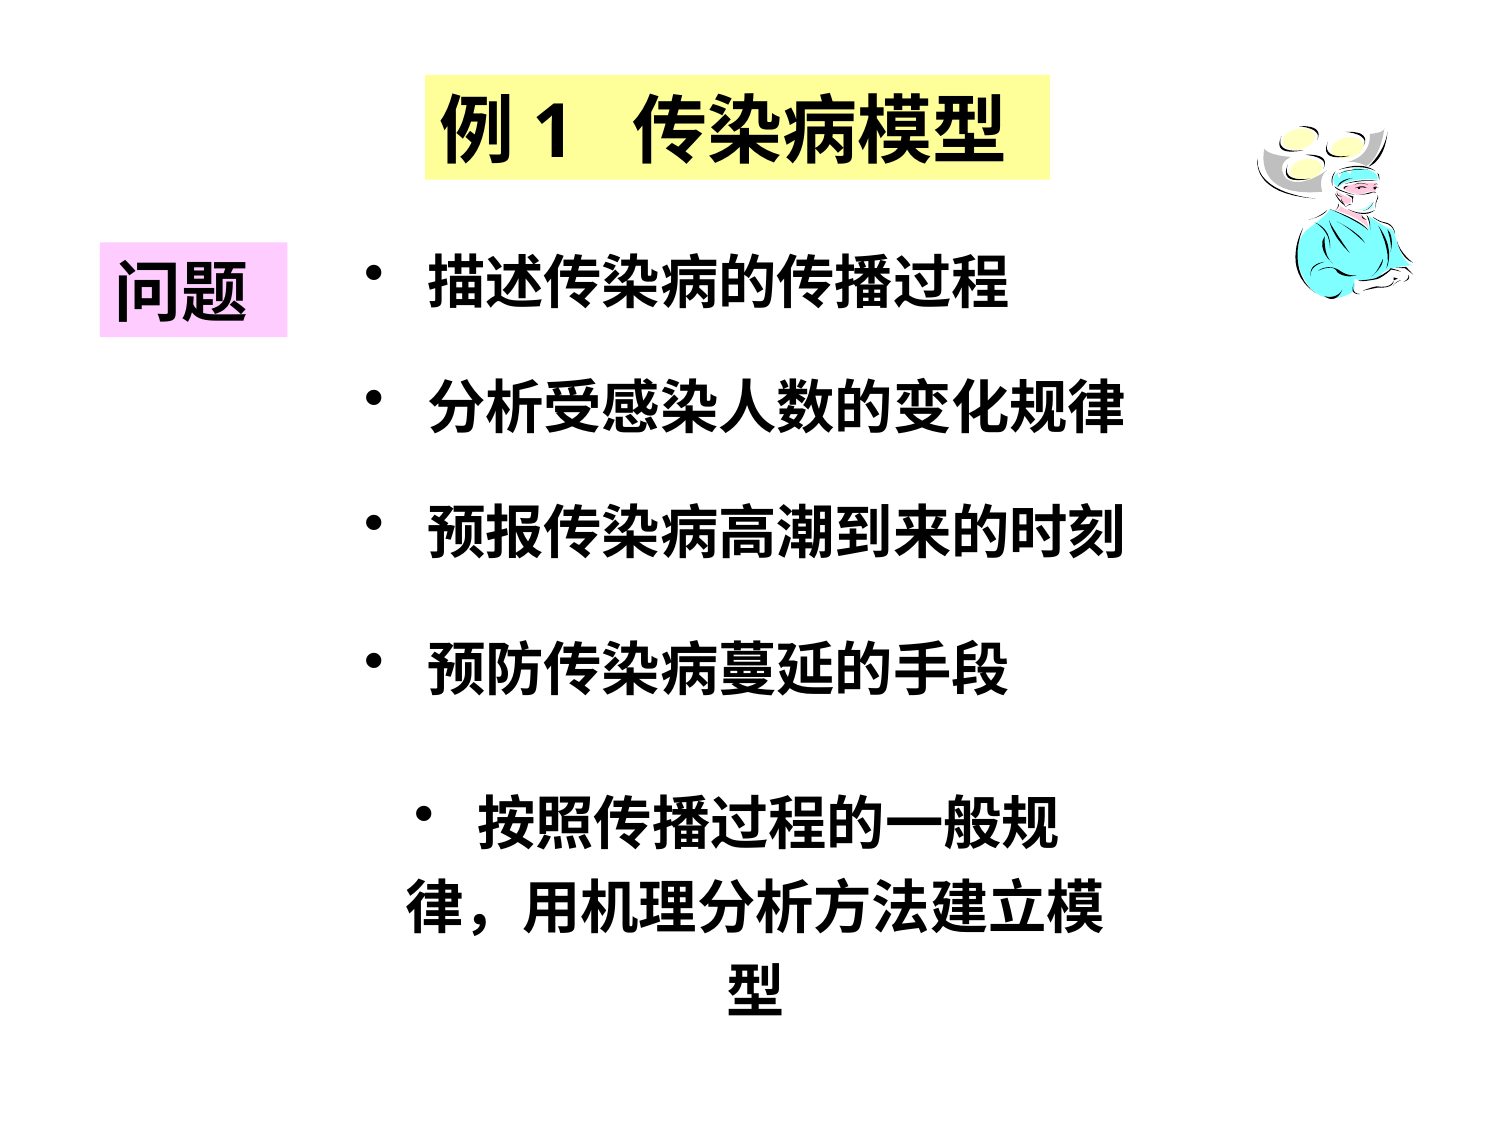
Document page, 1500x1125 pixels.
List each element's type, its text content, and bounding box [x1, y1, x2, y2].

text_box 分析受感染人数的变化规律 [349, 362, 1211, 448]
picture [1249, 112, 1414, 318]
text_box 预报传染病高潮到来的时刻 [349, 487, 1211, 573]
text_box 描述传染病的传播过程 [349, 237, 1113, 323]
text_box 例1 传染病模型 [425, 74, 1050, 180]
text_box 按照传播过程的一般规律，用机理分析方法建立模型 [350, 764, 1125, 1032]
text_box 问题 [99, 242, 288, 338]
text_box 预防传染病蔓延的手段 [349, 624, 1113, 710]
